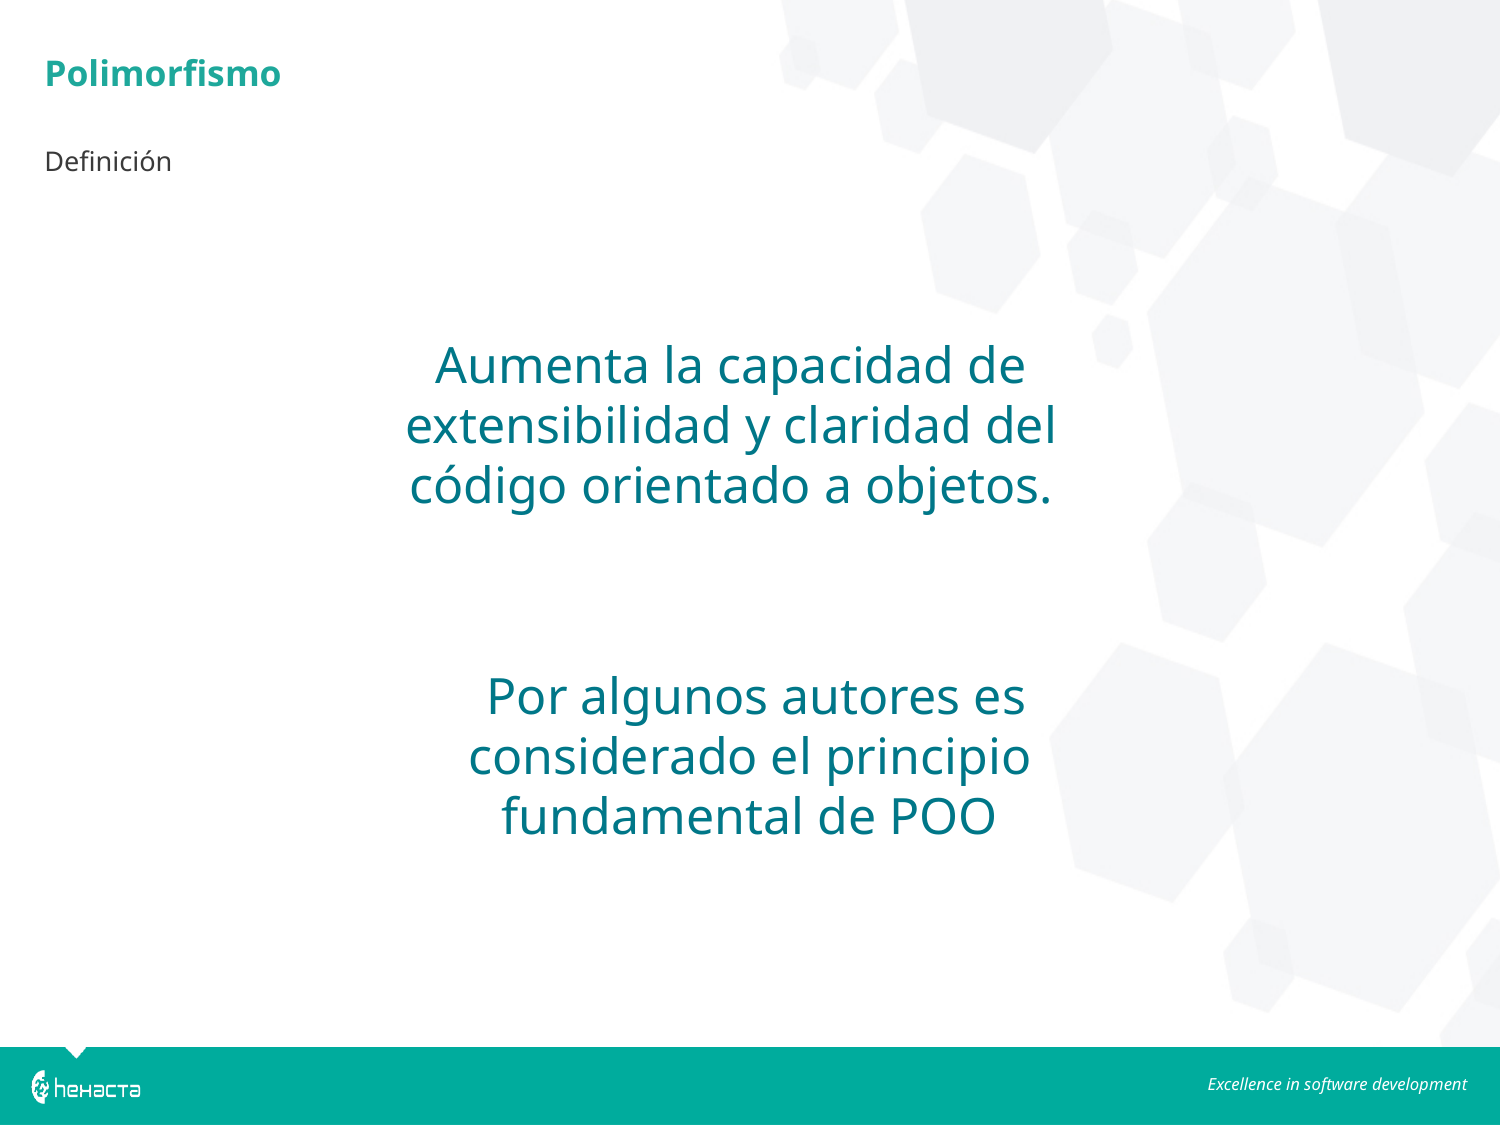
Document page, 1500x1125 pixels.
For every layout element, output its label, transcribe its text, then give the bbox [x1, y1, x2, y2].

text_box Aumenta la capacidad de extensibilidad y claridad del código orientado a objetos. [324, 326, 1138, 521]
list Definición [29, 137, 1471, 200]
list Polimorfismo [29, 43, 1471, 122]
text_box Por algunos autores es considerado el principio fundamental de POO [431, 656, 1069, 852]
picture [0, 0, 1500, 1125]
